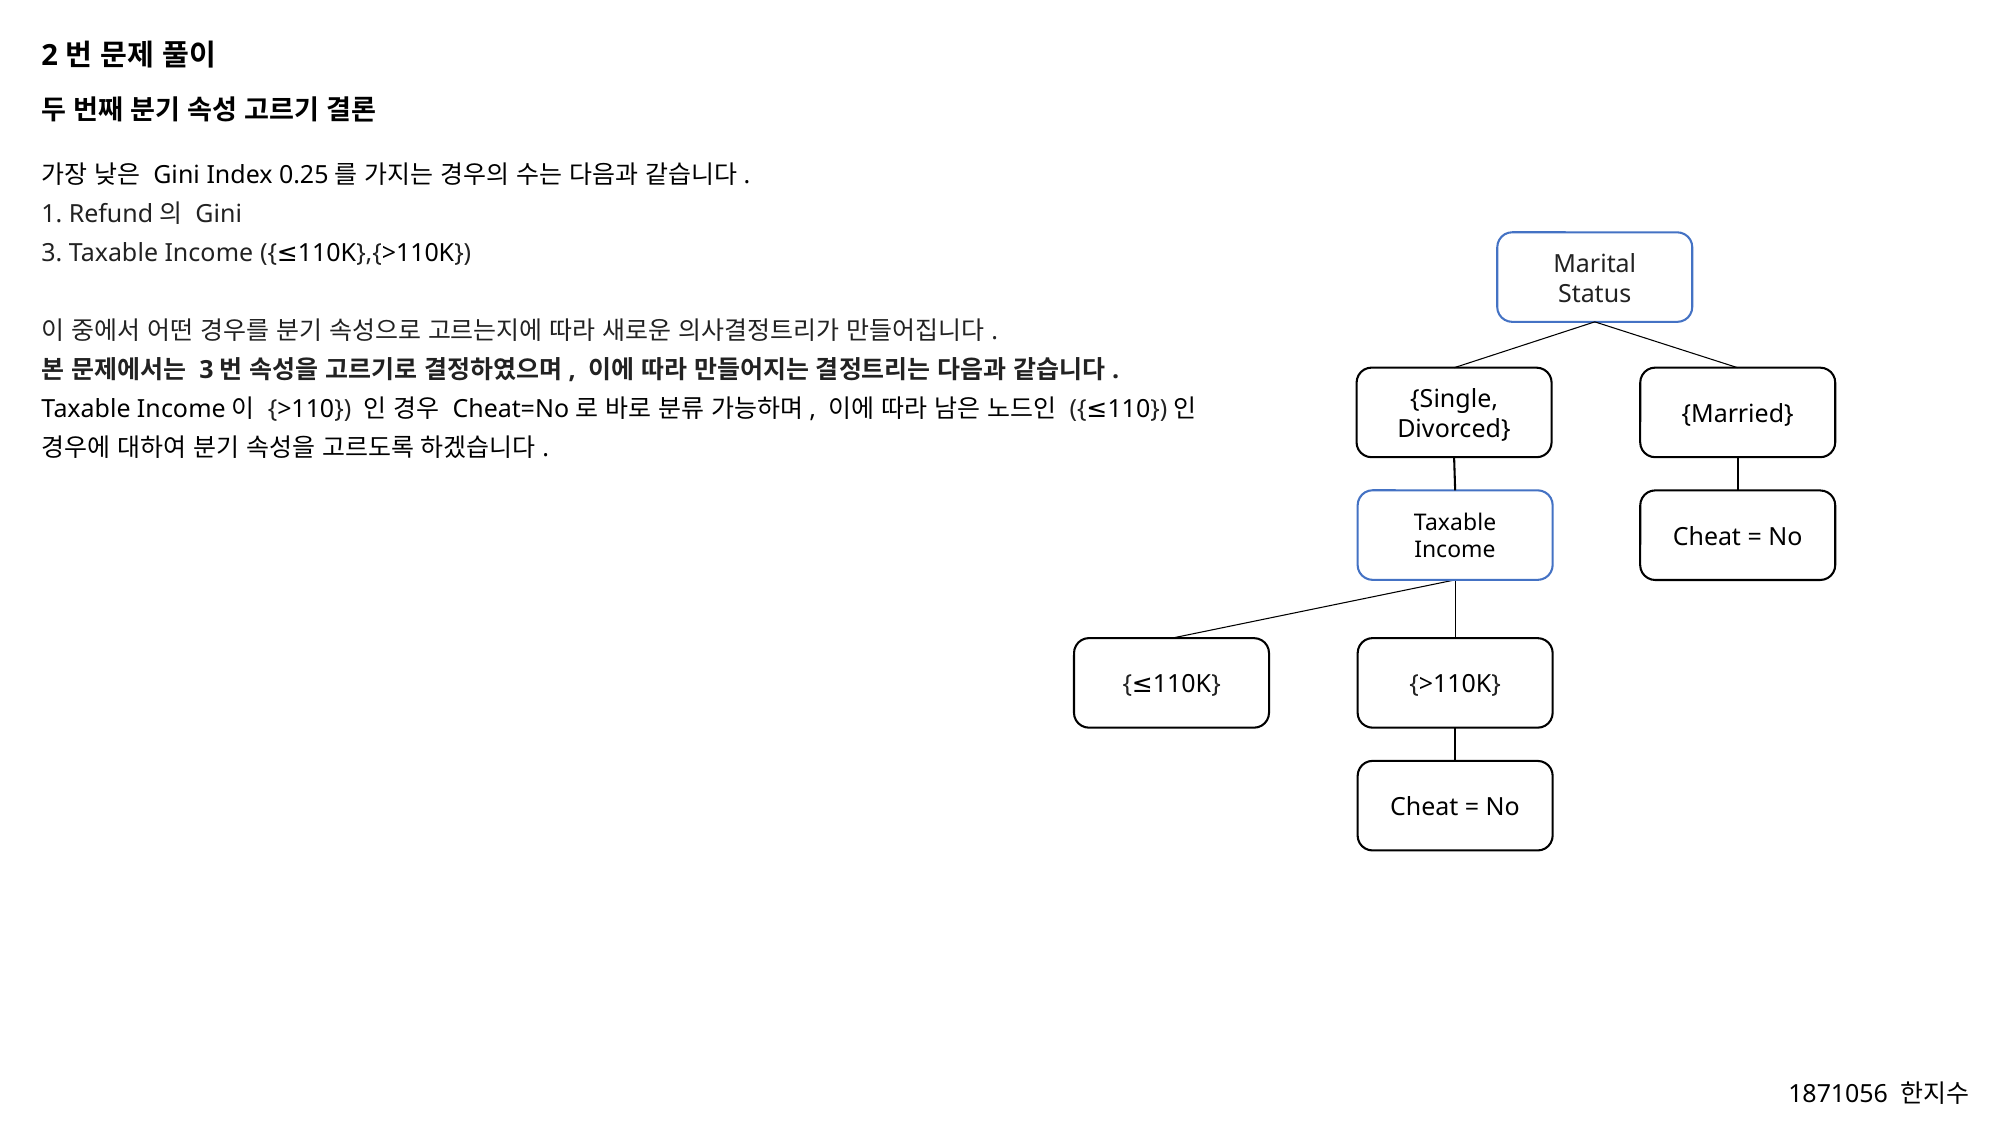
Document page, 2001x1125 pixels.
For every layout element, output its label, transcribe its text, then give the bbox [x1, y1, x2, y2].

text_box Taxable Income [1356, 489, 1554, 581]
text_box 2번 문제 풀이 [26, 11, 1974, 74]
text_box 가장 낮은 Gini Index 0.25를 가지는 경우의 수는 다음과 같습니다. 1. Refund의 Gini 3. Taxable Income ({≤110K},{>110K}) 이 중에서 어떤 경우를 분기 속성으로 고르는지에 따라 새로운 의사결정트리가 만들어집니다. 본 문제에서는 3번 속성을 고르기로 결정하였으며, 이에 따라 만들어지는 결정트리는 다음과 같습니다. Taxable Income이 {>110}) 인 경우 Cheat=No로 바로 분류 가능하며, 이에 따라 남은 노드인 ({≤110})인 경우에 대하여 분기 속성을 고르도록 하겠습니다. [26, 142, 1271, 547]
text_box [1594, 321, 1738, 368]
text_box Cheat = No [1639, 489, 1837, 582]
text_box {≤110K} [1072, 637, 1271, 729]
text_box Marital Status [1496, 231, 1694, 321]
text_box {Married} [1639, 366, 1837, 459]
text_box {>110K} [1356, 637, 1554, 729]
text_box 두 번째 분기 속성 고르기 결론 [26, 74, 1974, 132]
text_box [1171, 579, 1455, 639]
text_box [1454, 321, 1594, 368]
text_box {Single, Divorced} [1355, 366, 1553, 459]
text_box 1871056 한지수 [1678, 1070, 1985, 1115]
text_box Cheat = No [1356, 759, 1554, 852]
